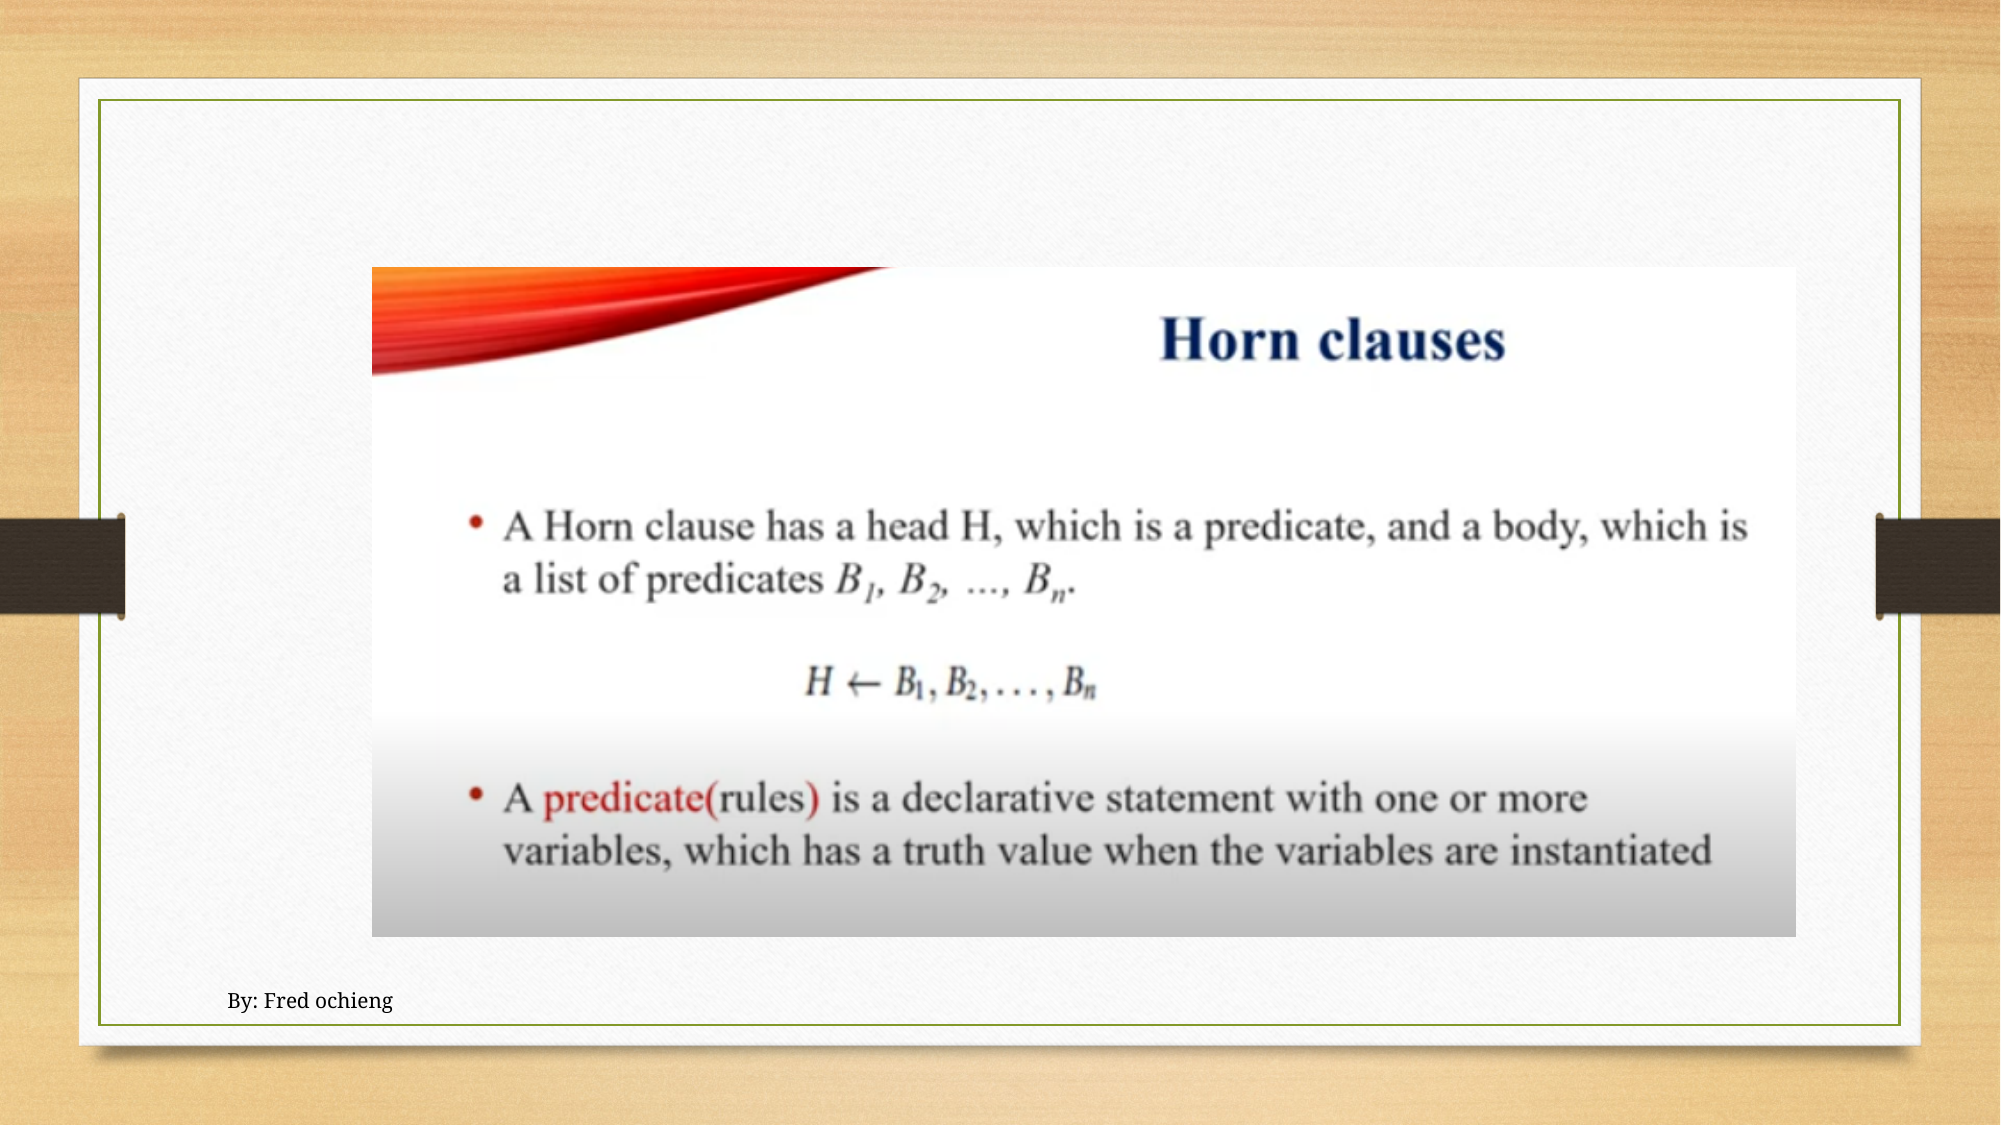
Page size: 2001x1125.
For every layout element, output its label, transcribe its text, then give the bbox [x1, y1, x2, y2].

footer By: Fred ochieng [212, 979, 1411, 1025]
picture [0, 0, 2001, 1125]
